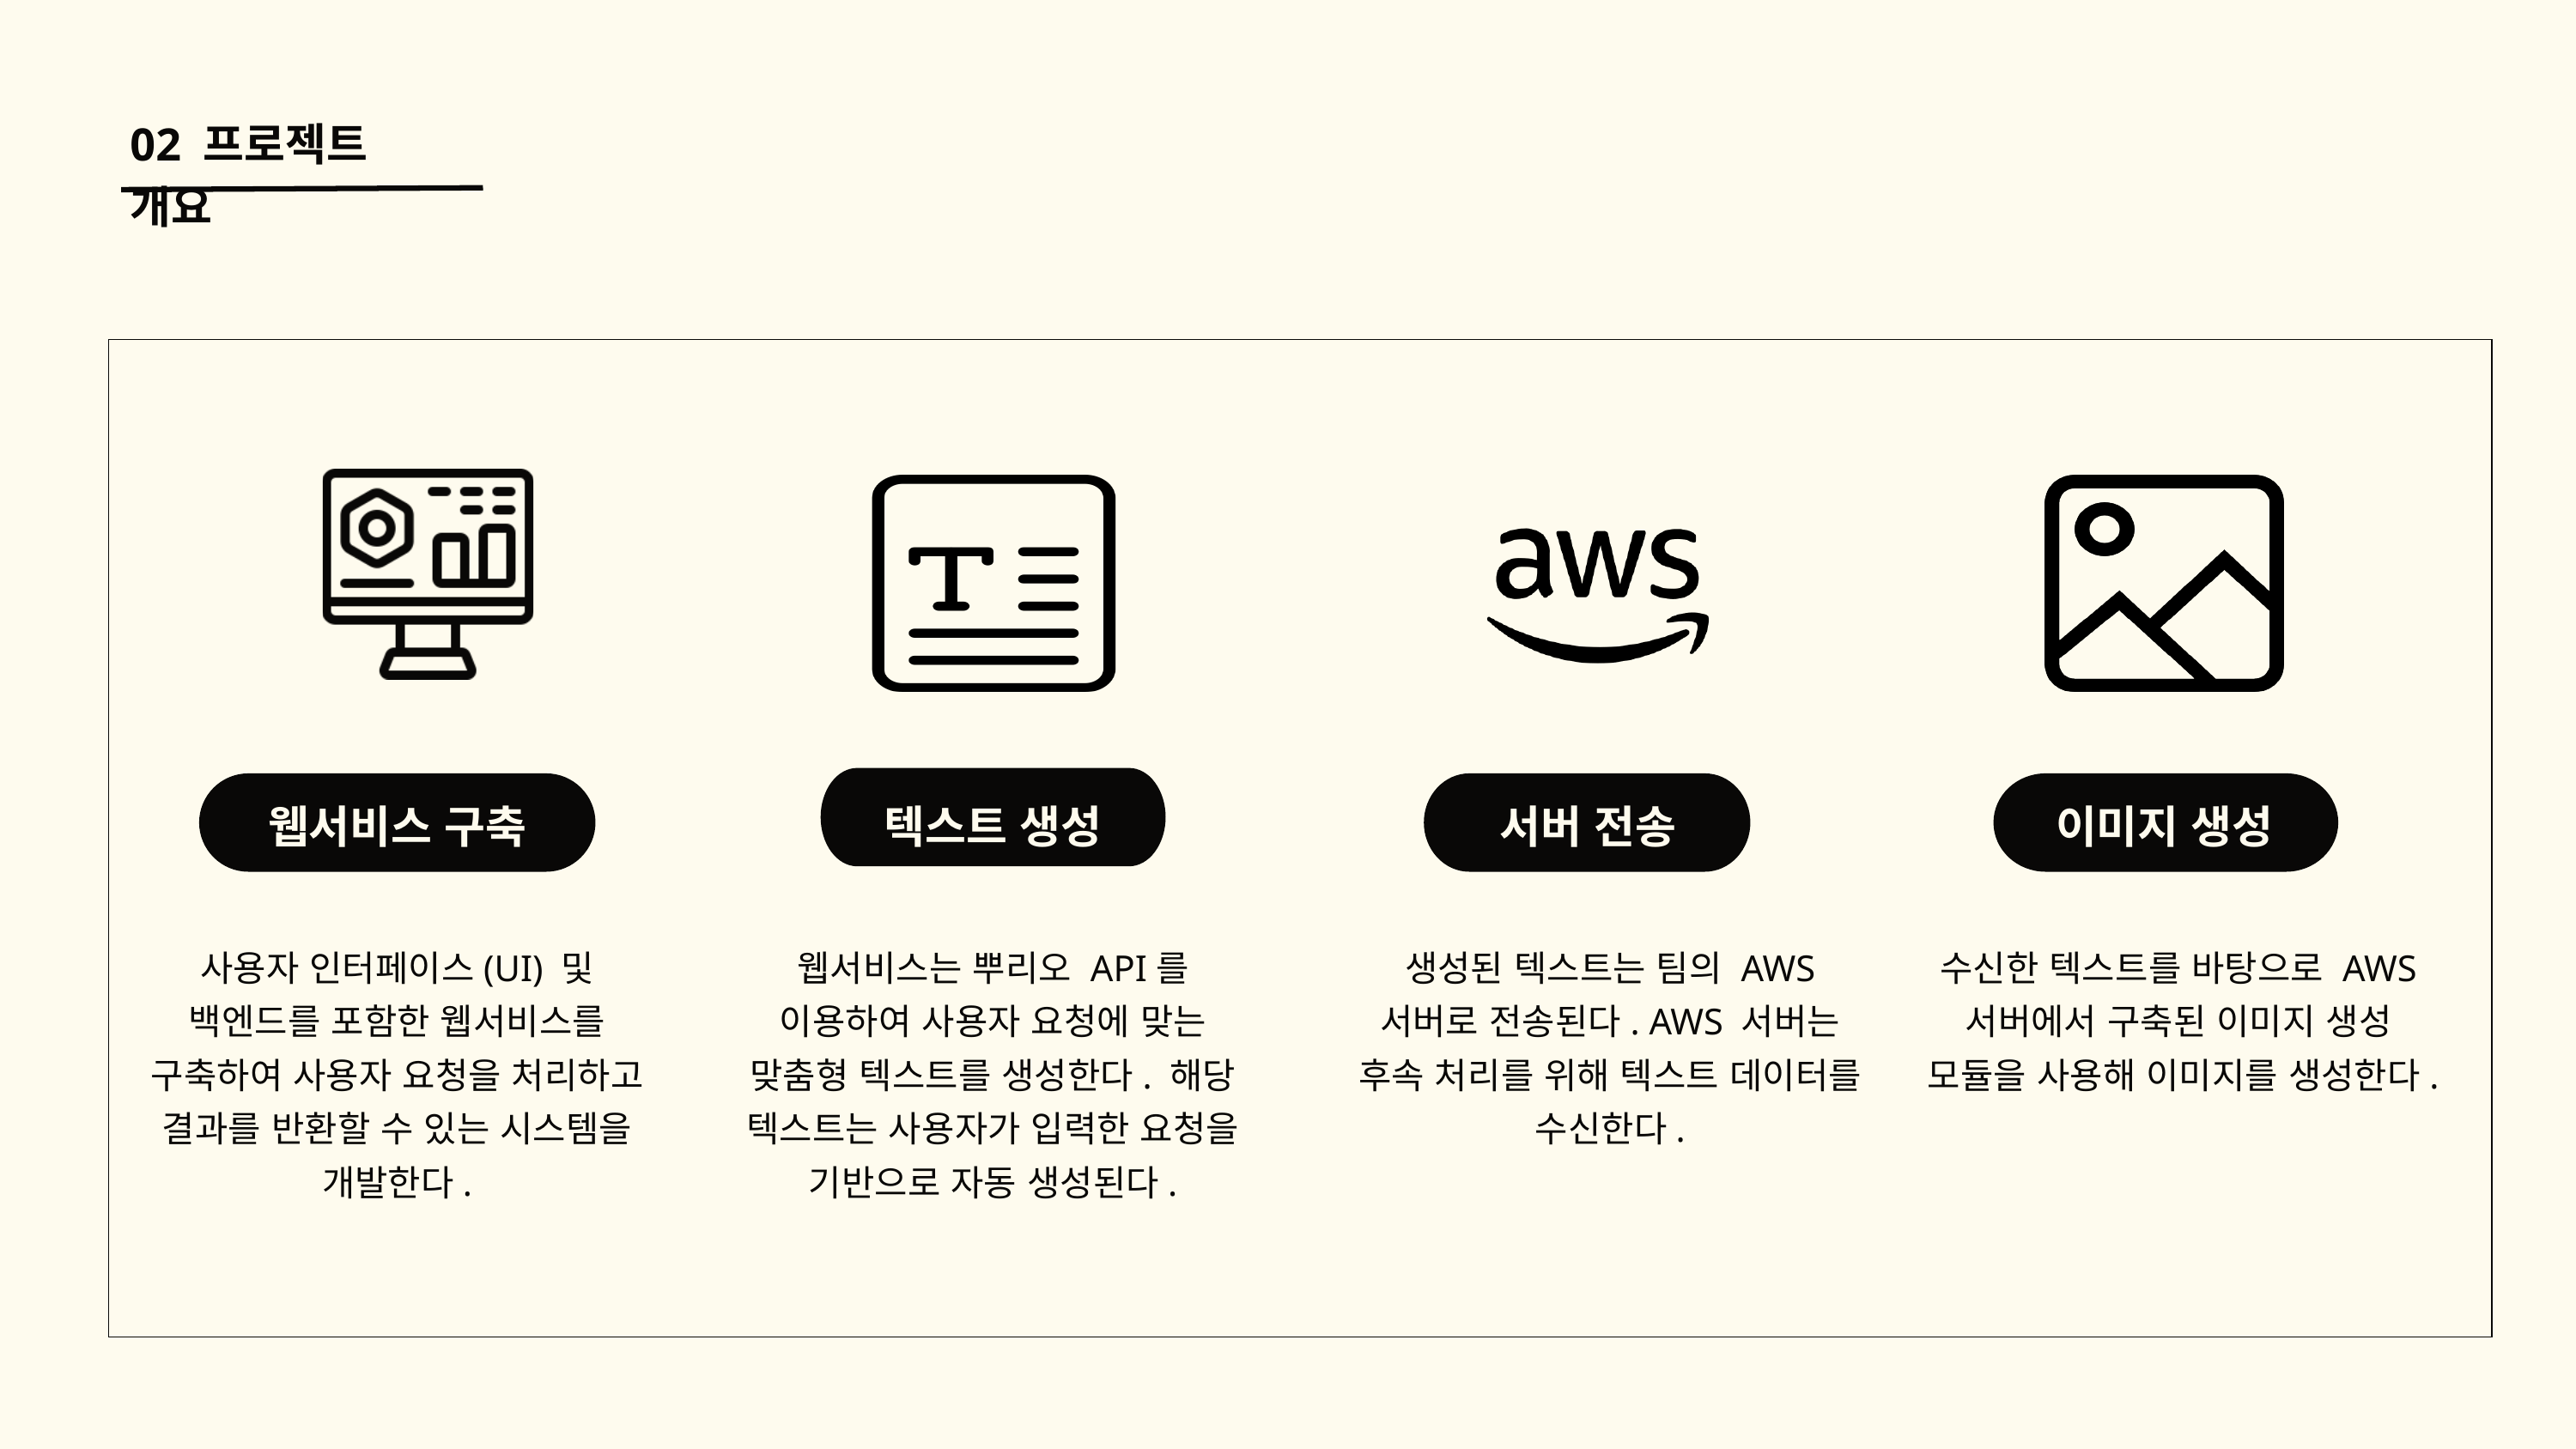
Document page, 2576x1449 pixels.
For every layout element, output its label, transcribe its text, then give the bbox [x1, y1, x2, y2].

picture [847, 475, 1139, 692]
text_box 02 프로젝트 개요 [130, 107, 451, 233]
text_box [1423, 773, 1751, 872]
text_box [198, 773, 596, 872]
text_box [820, 767, 1166, 867]
picture [2044, 475, 2284, 692]
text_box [83, 307, 2493, 1337]
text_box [1993, 773, 2339, 872]
picture [1439, 429, 1756, 751]
